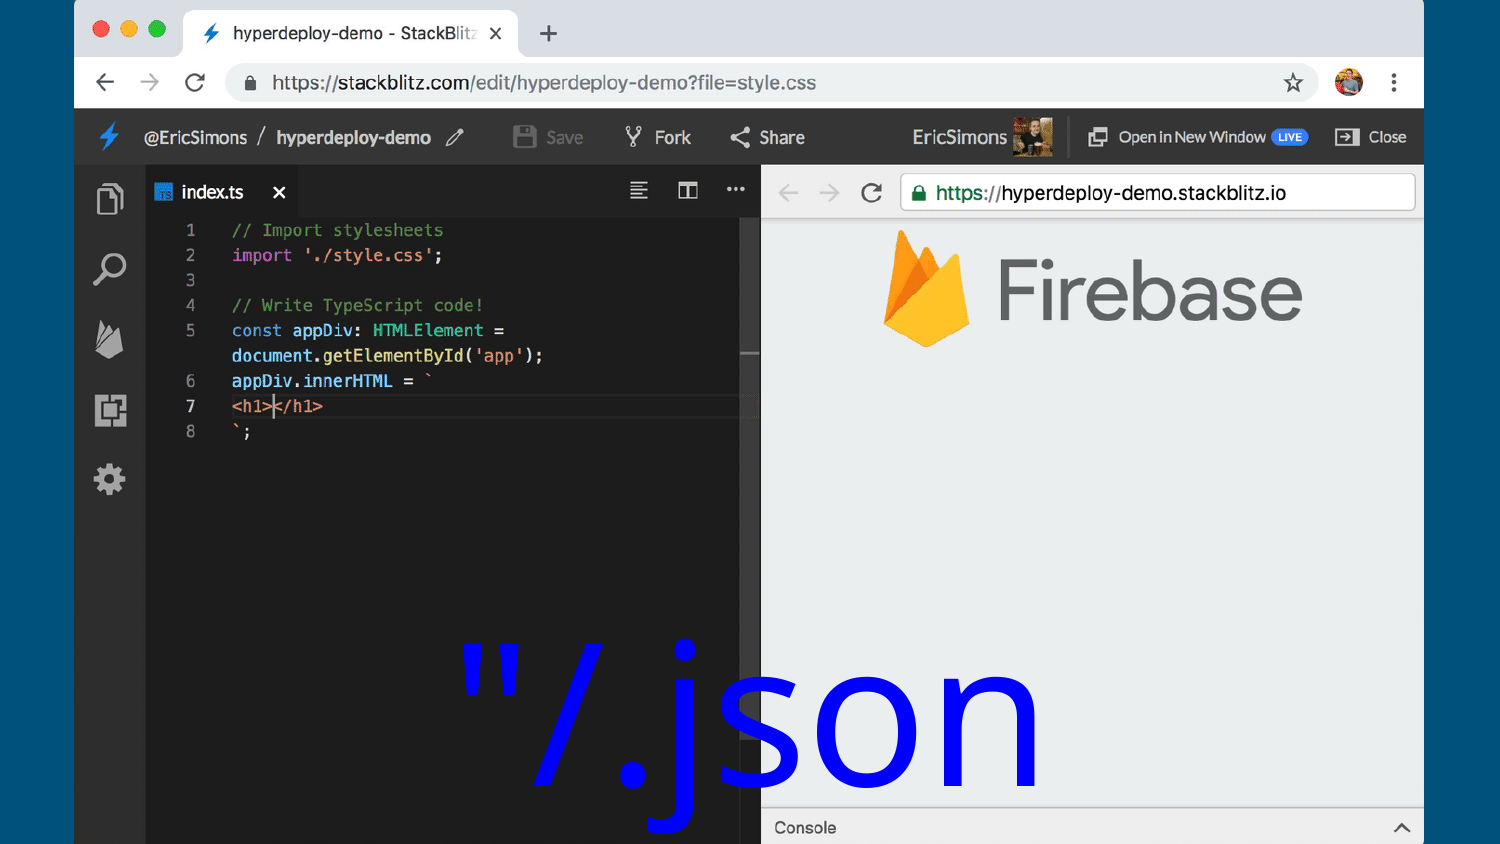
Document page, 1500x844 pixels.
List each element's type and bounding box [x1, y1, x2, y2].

picture [75, 0, 1423, 844]
